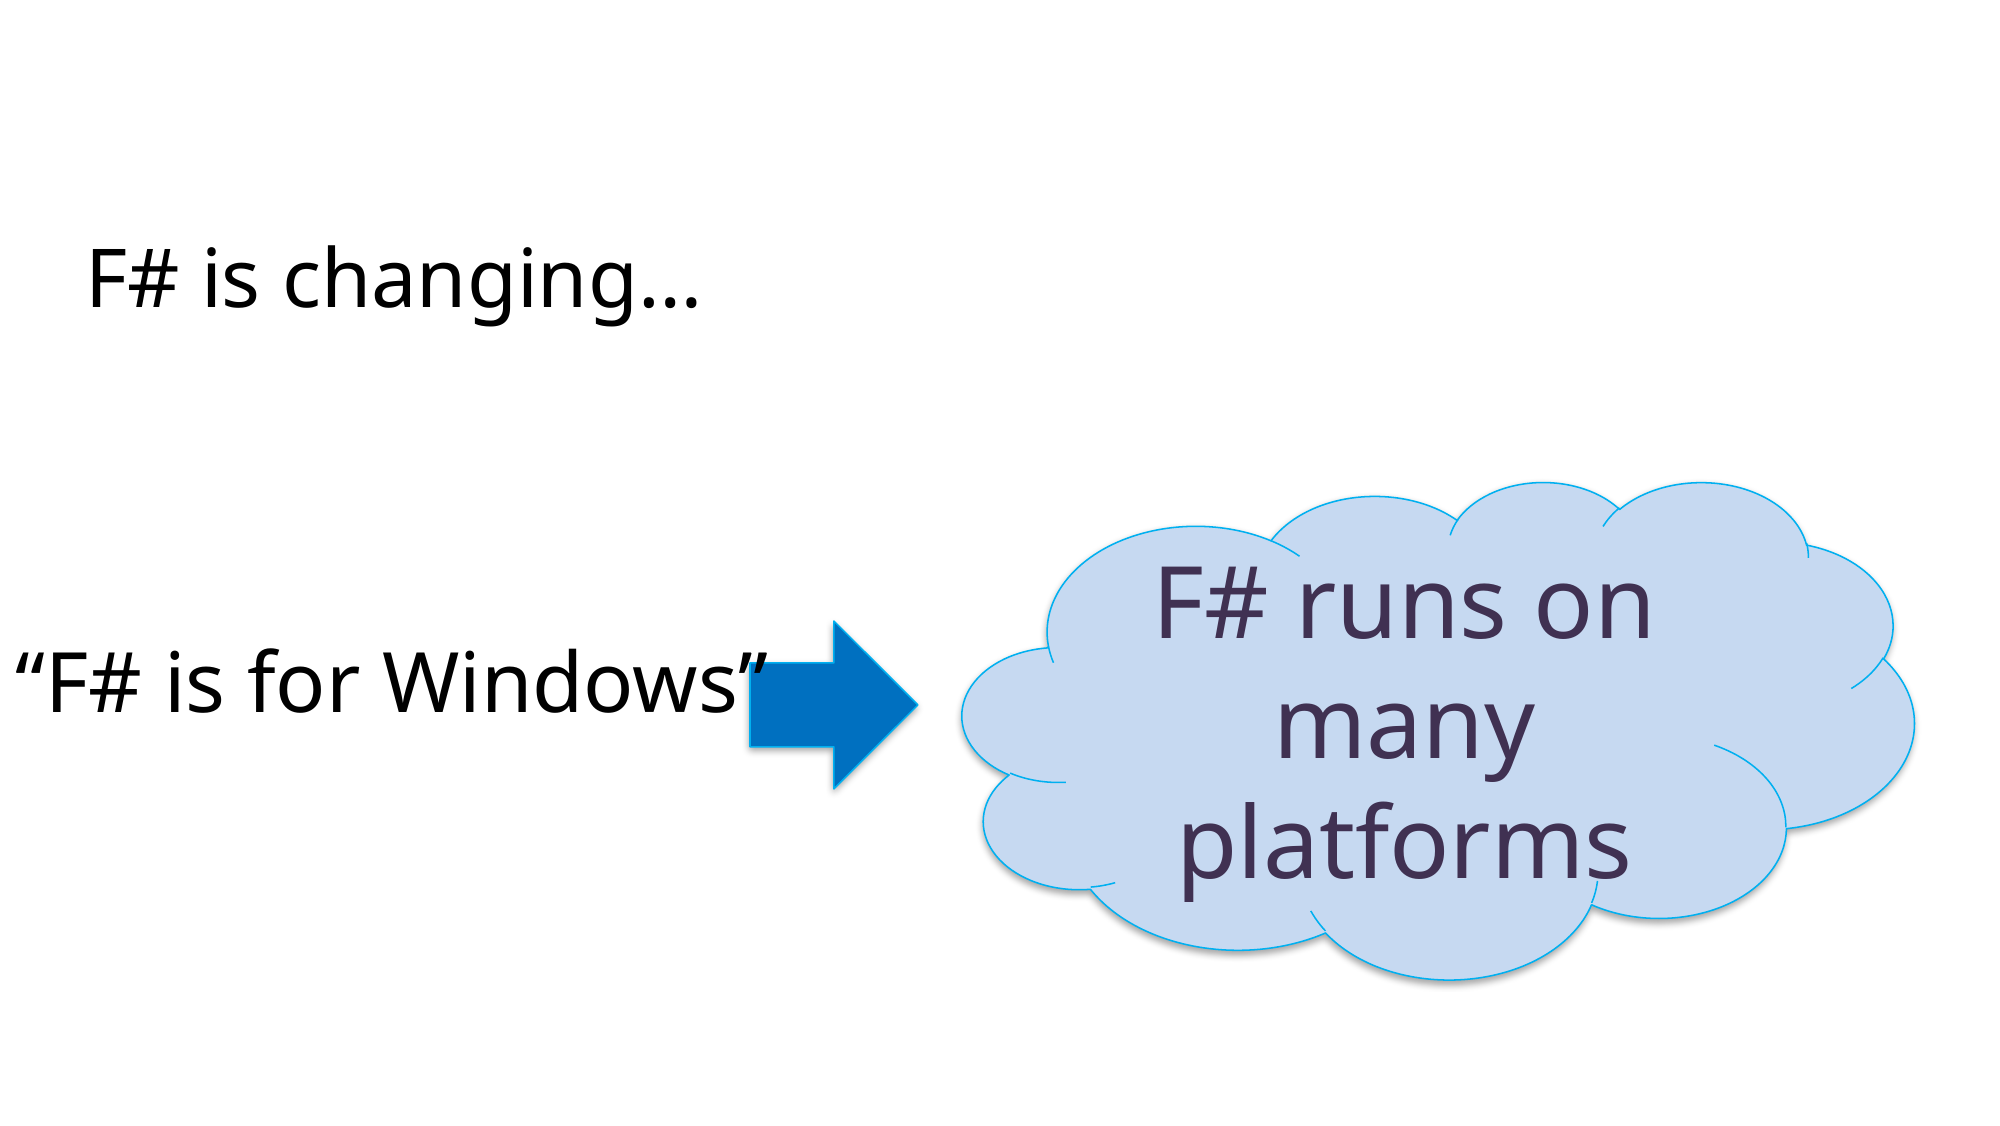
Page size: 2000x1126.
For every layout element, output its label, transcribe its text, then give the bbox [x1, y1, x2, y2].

text_box [138, 246, 1898, 481]
text_box [749, 620, 919, 790]
text_box “F# is for Windows” [15, 629, 769, 730]
list F# is changing… [85, 237, 1914, 521]
text_box F# runs on many platforms [961, 481, 1916, 981]
